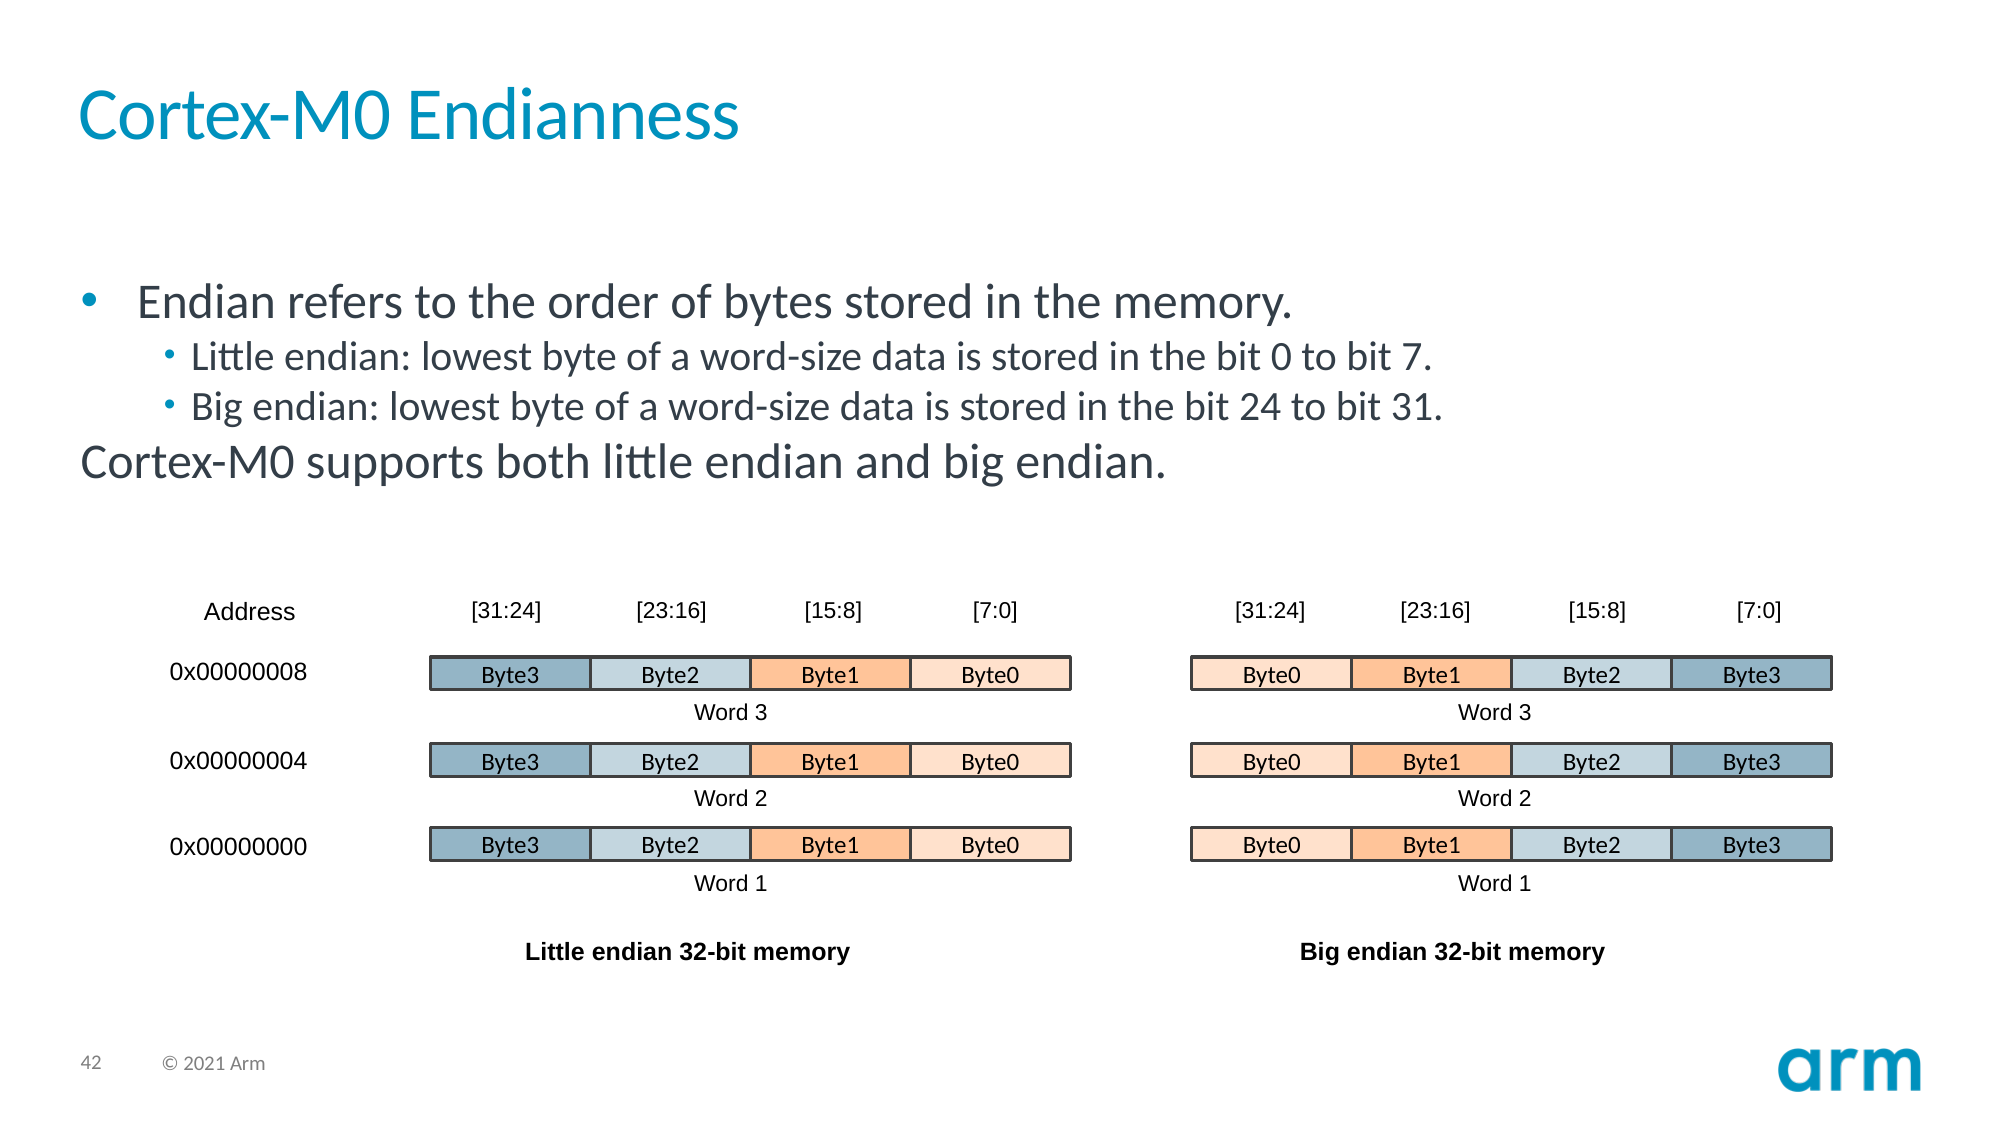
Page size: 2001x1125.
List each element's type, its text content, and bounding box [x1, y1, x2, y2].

title Cortex-M0 Endianness [78, 78, 1922, 186]
list Endian refers to the order of bytes stored in the memory. Little endian: lowest byte of a word-size data is stored in the bit 0 to bit 7. Big endian: lowest byte of a word-size data is stored in the bit 24 to bit 31. Cortex-M0 supports both little endian and big endian. [80, 268, 1915, 940]
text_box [148, 588, 1865, 974]
picture [1777, 1047, 1922, 1093]
